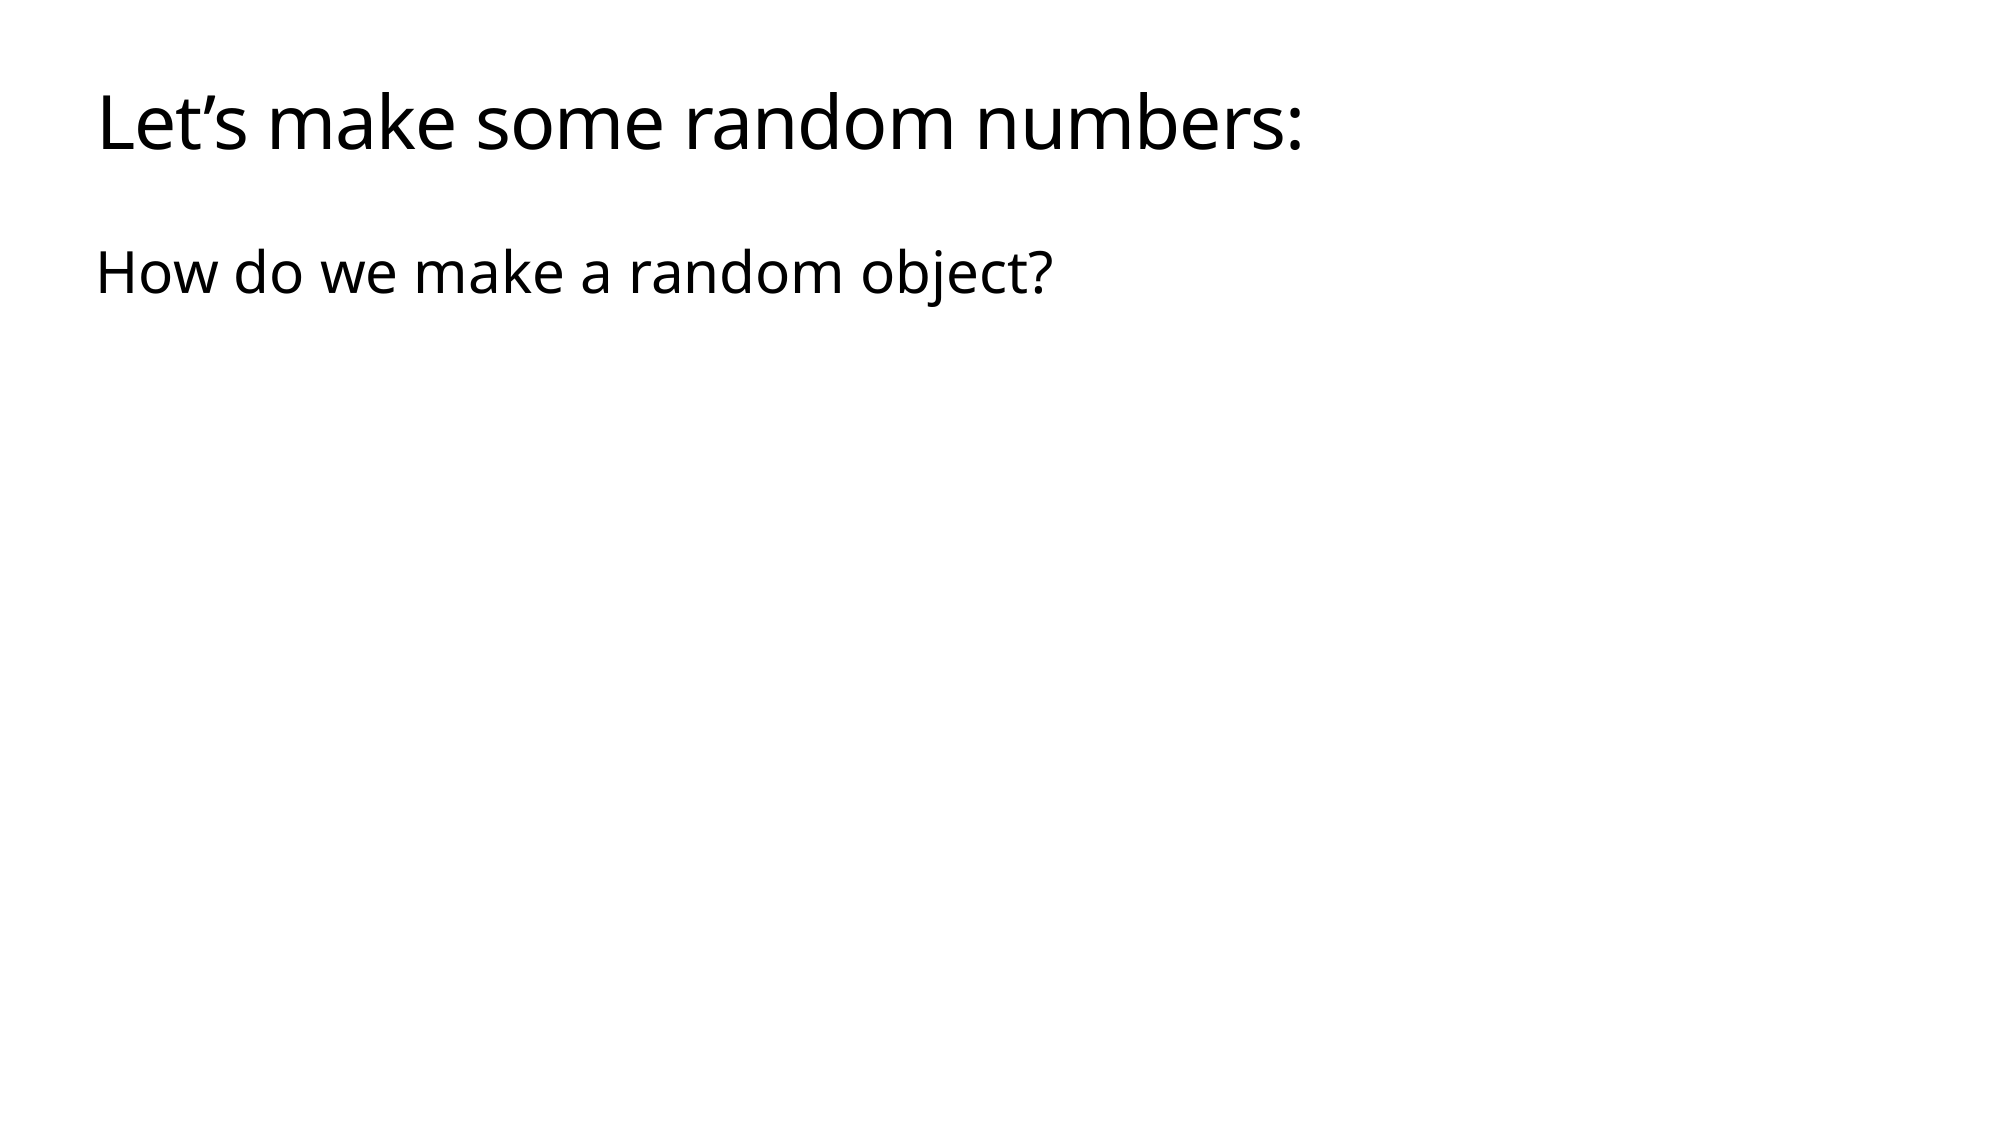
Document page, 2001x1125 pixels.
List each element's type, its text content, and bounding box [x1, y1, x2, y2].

list How do we make a random object? [95, 235, 1904, 501]
title Let’s make some random numbers: [96, 75, 1904, 166]
